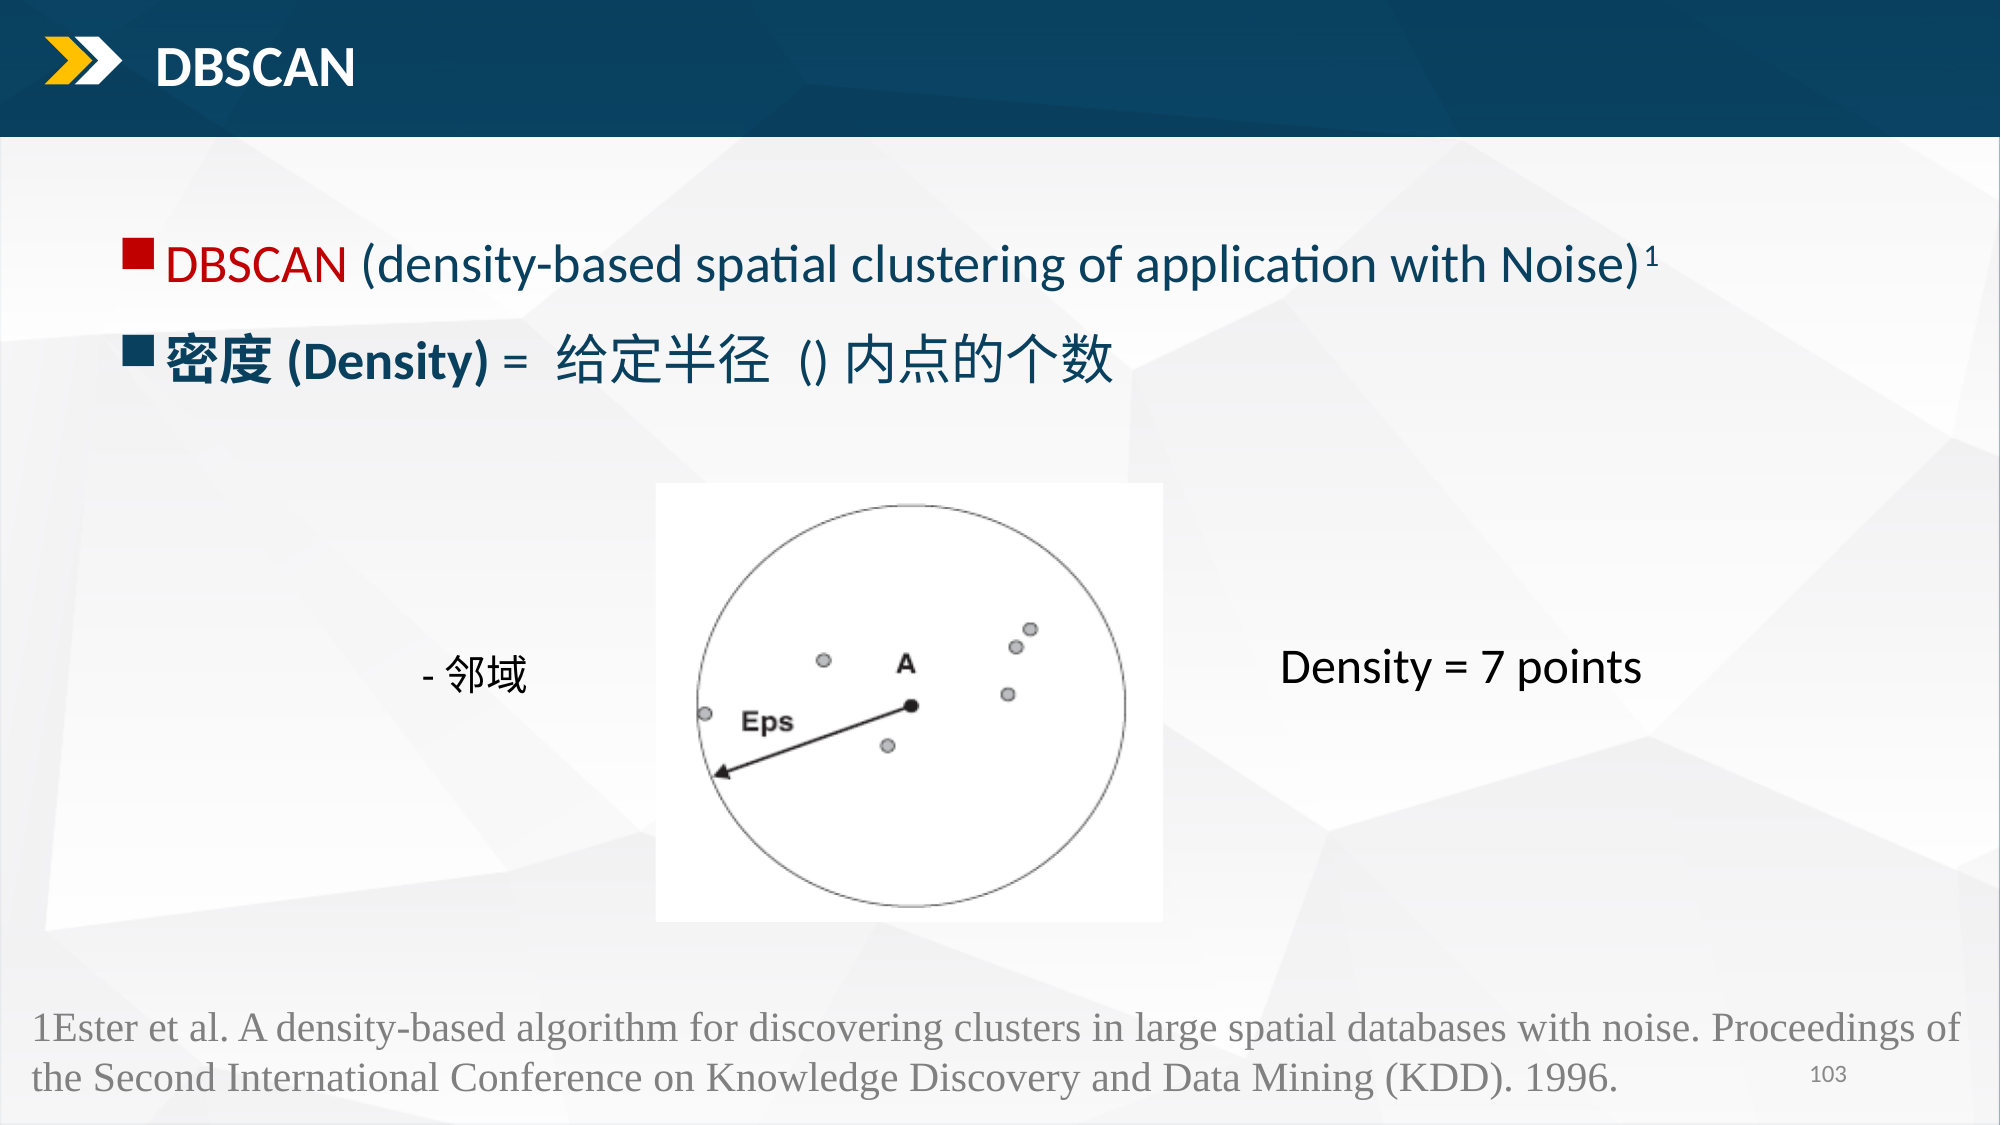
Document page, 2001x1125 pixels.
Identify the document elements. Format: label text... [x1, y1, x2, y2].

text_box Density = 7 points [1265, 626, 1658, 702]
list DBSCAN [140, 28, 1027, 93]
slide_number 103 [1412, 1042, 1863, 1103]
text_box 1Ester et al. A density-based algorithm for discovering clusters in large spatial databases with noise. Proceedings of the Second International Conference on Knowledge Discovery and Data Mining (KDD). 1996. [16, 992, 2000, 1108]
picture [0, 0, 2000, 1125]
